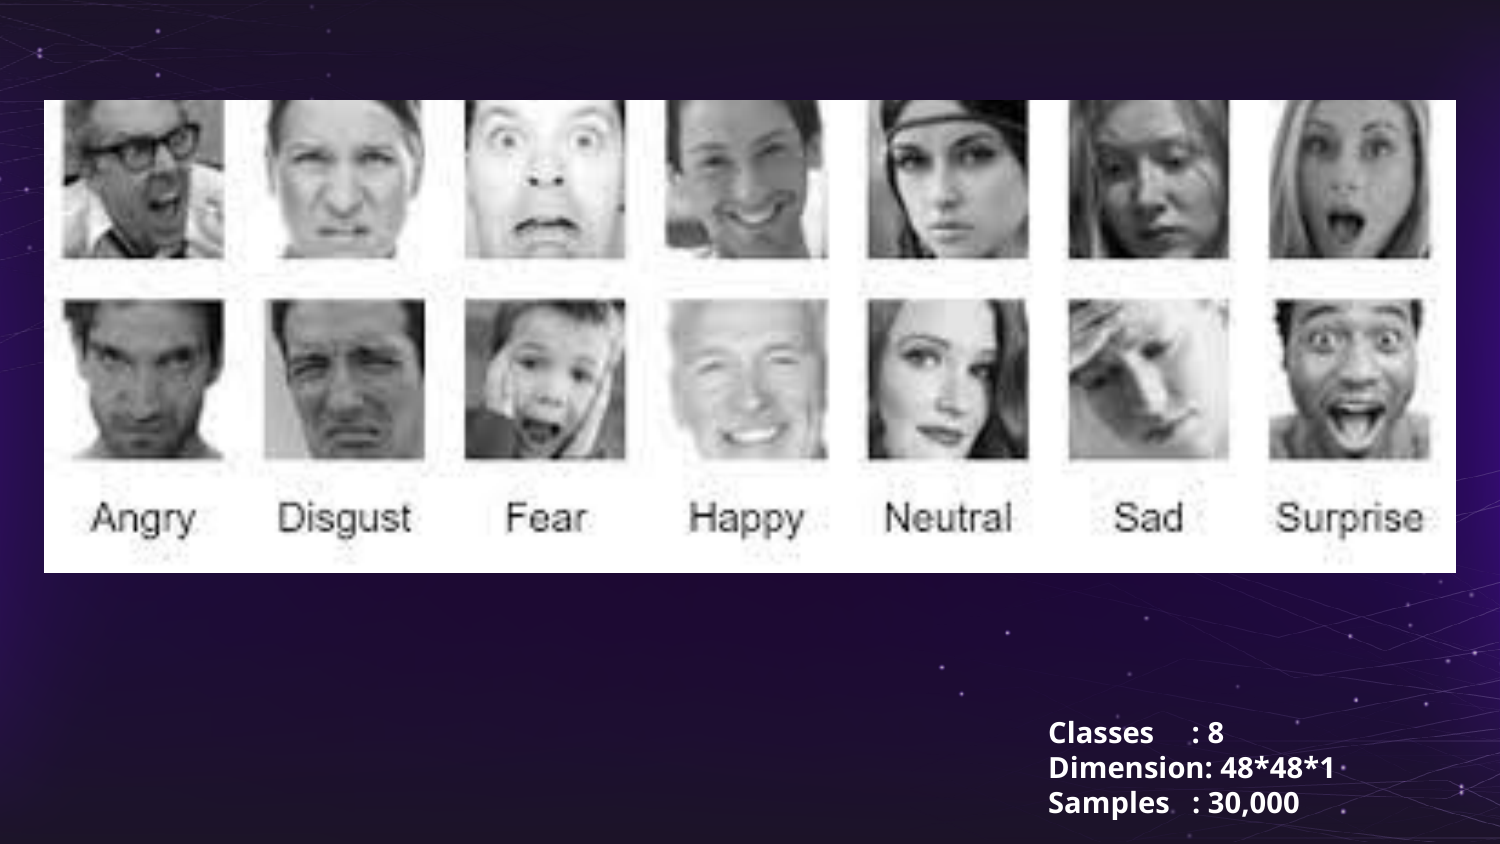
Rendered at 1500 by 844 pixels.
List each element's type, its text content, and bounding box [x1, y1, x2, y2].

picture [0, 0, 1500, 842]
text_box Classes : 8 Dimension: 48*48*1 Samples : 30,000 [1033, 699, 1500, 823]
